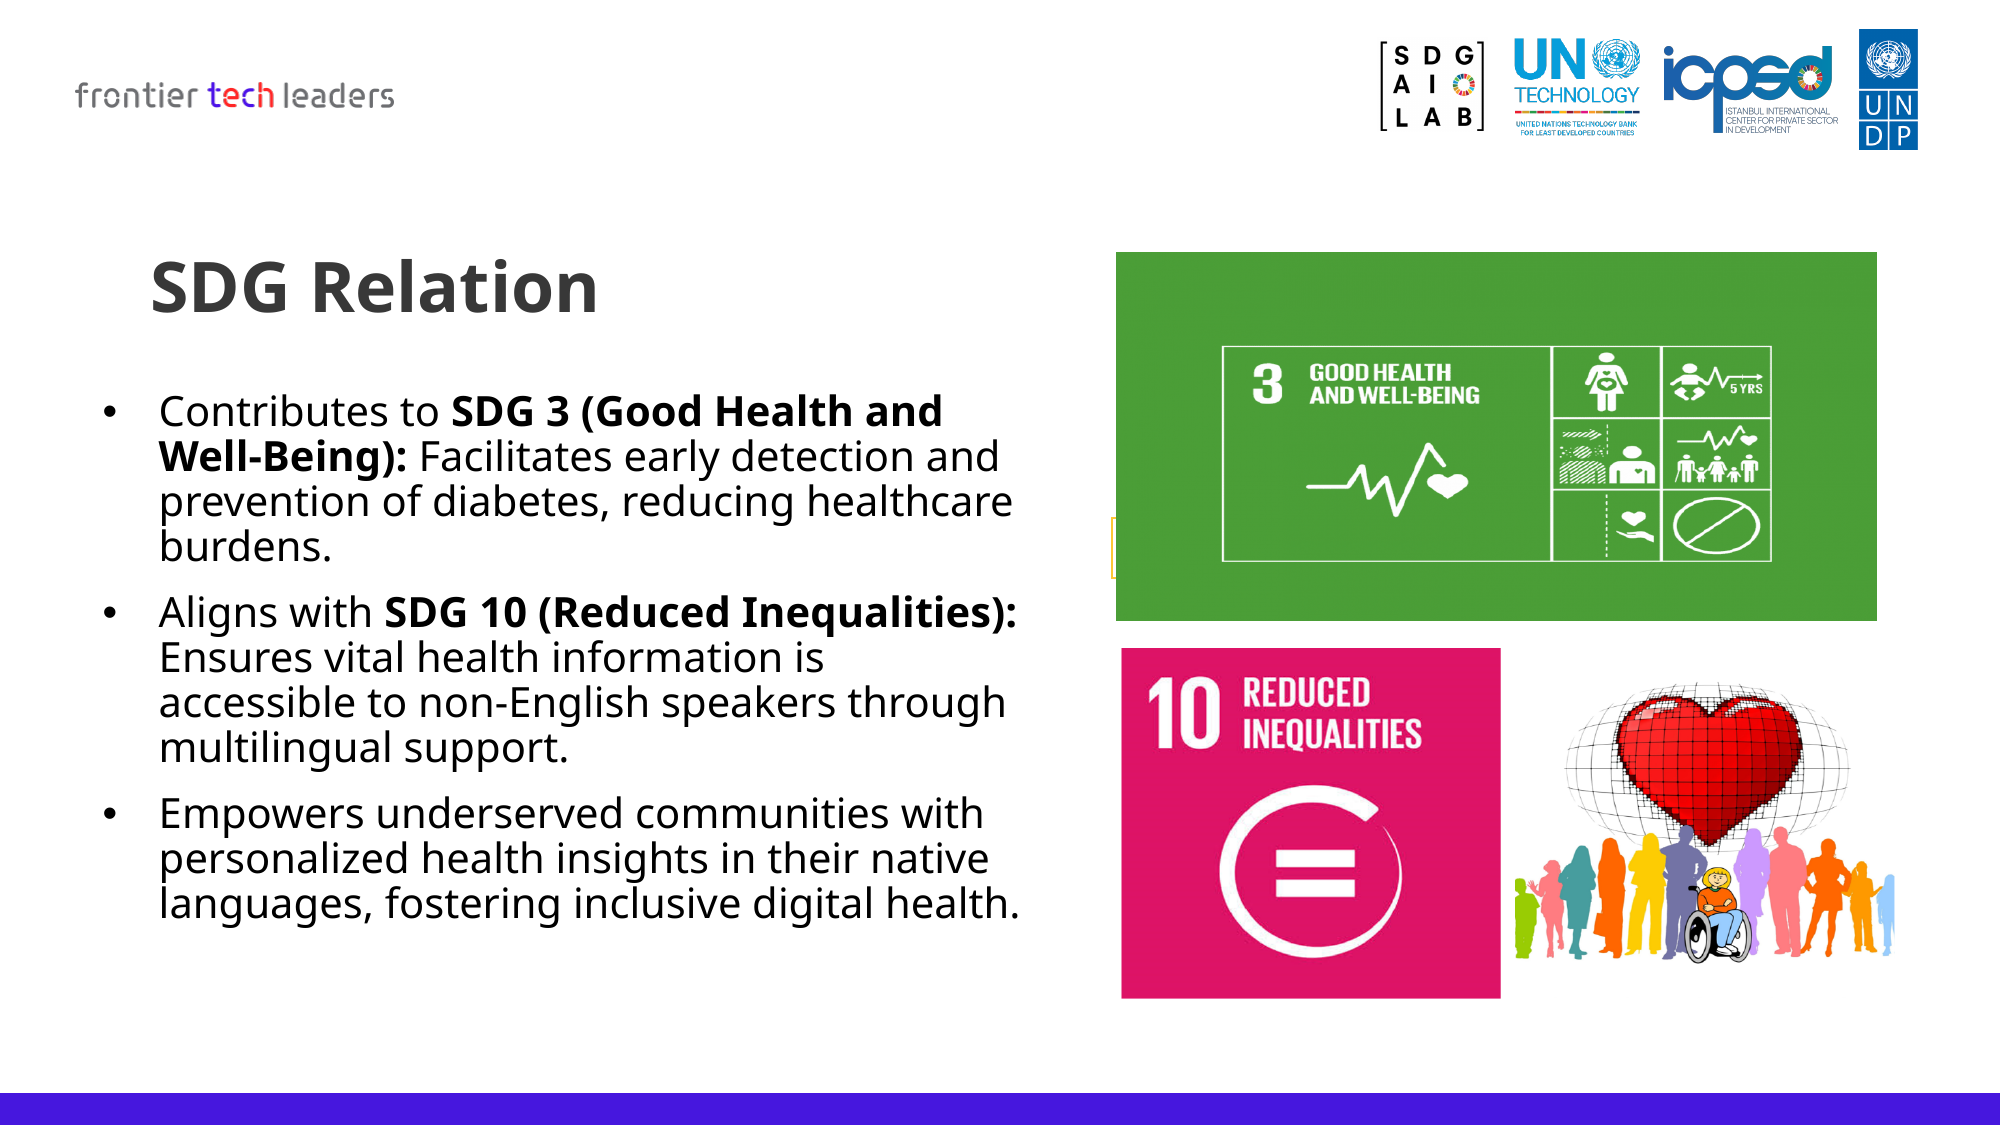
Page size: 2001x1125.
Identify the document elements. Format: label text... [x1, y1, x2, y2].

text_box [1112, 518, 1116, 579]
text_box Contributes to SDG 3 (Good Health and Well-Being): Facilitates early detection and prevention of diabetes, reducing healthcare burdens. Aligns with SDG 10 (Reduced Inequalities): Ensures vital health information is accessible to non-English speakers through multilingual support. Empowers underserved communities with personalized health insights in their native languages, fostering inclusive digital health. [95, 405, 1030, 980]
text_box SDG Relation [142, 242, 943, 338]
text_box [0, 1093, 2000, 1125]
picture [1112, 251, 1912, 1008]
picture [75, 82, 394, 108]
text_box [1377, 29, 1918, 150]
